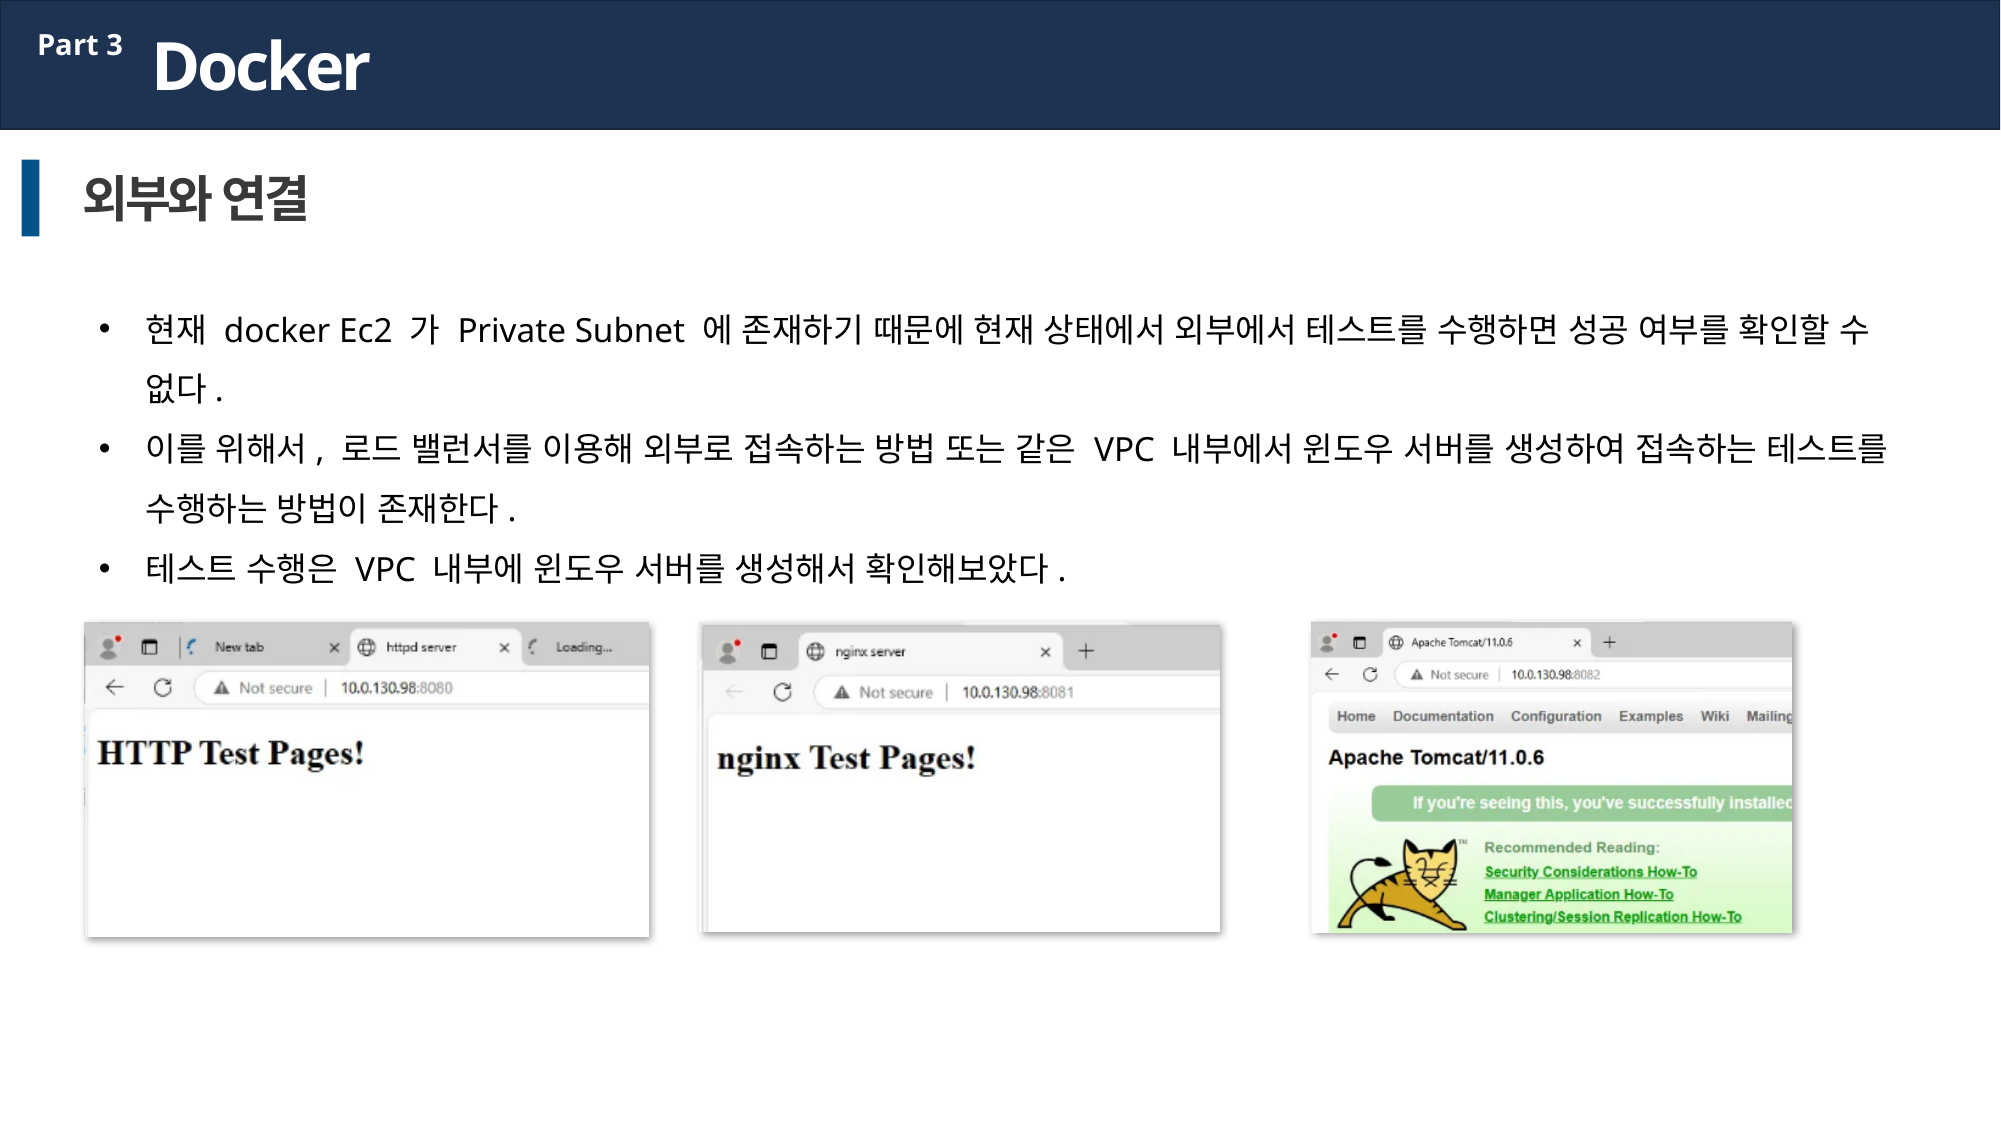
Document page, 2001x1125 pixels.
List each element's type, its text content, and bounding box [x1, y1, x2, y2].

picture [84, 622, 649, 937]
text_box Docker [136, 16, 387, 112]
text_box Part 3 [22, 19, 146, 69]
text_box 현재 docker Ec2 가 Private Subnet 에 존재하기 때문에 현재 상태에서 외부에서 테스트를 수행하면 성공 여부를 확인할 수 없다. 이를 위해서, 로드 밸런서를 이용해 외부로 접속하는 방법 또는 같은 VPC 내부에서 윈도우 서버를 생성하여 접속하는 테스트를 수행하는 방법이 존재한다. 테스트 수행은 VPC 내부에 윈도우 서버를 생성해서 확인해보았다. [84, 281, 1916, 656]
text_box [21, 159, 40, 237]
text_box 외부와 연결 [67, 160, 326, 235]
picture [699, 622, 1220, 932]
picture [1311, 621, 1792, 933]
